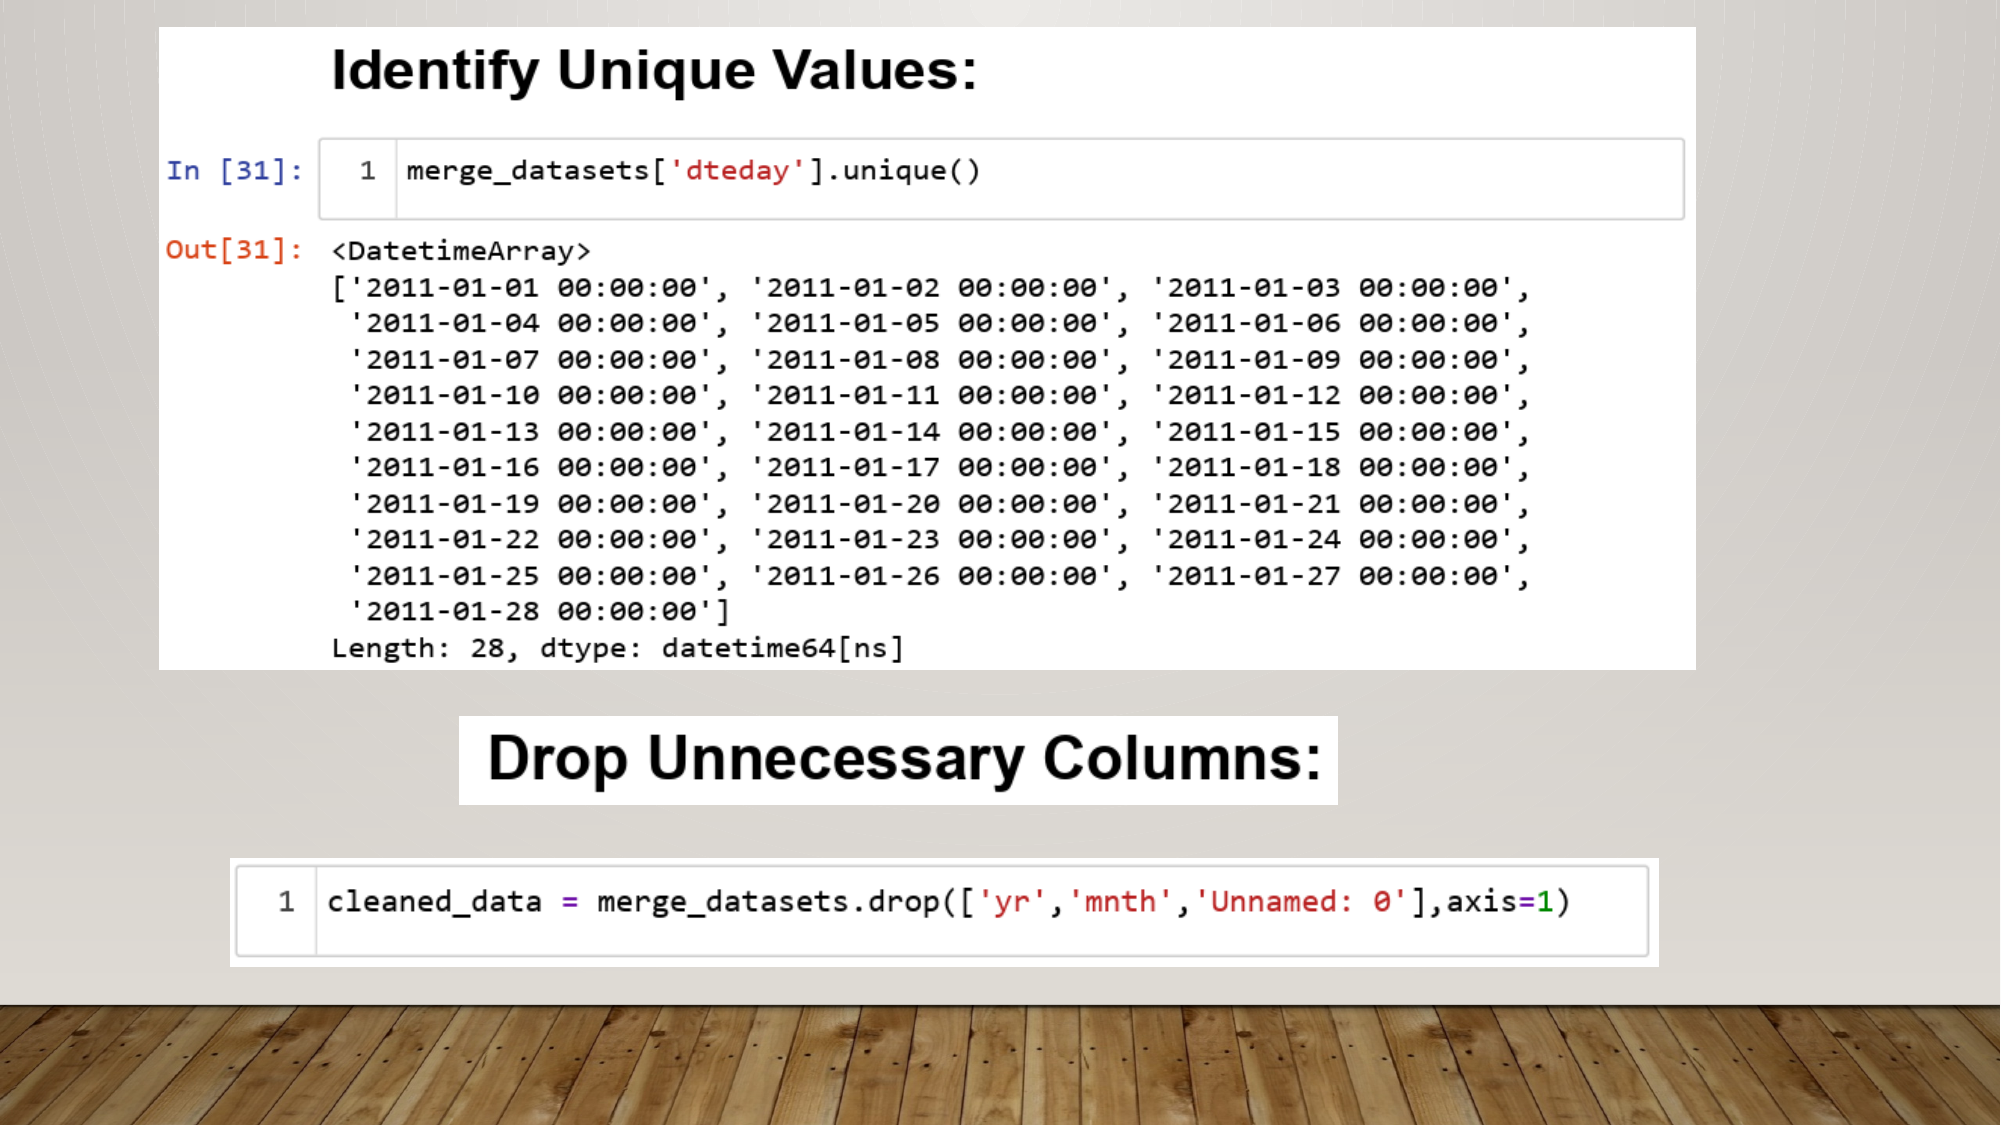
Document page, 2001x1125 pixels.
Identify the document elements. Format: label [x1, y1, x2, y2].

picture [0, 1005, 2000, 1125]
picture [459, 716, 1339, 805]
picture [159, 27, 1696, 671]
picture [230, 858, 1659, 967]
